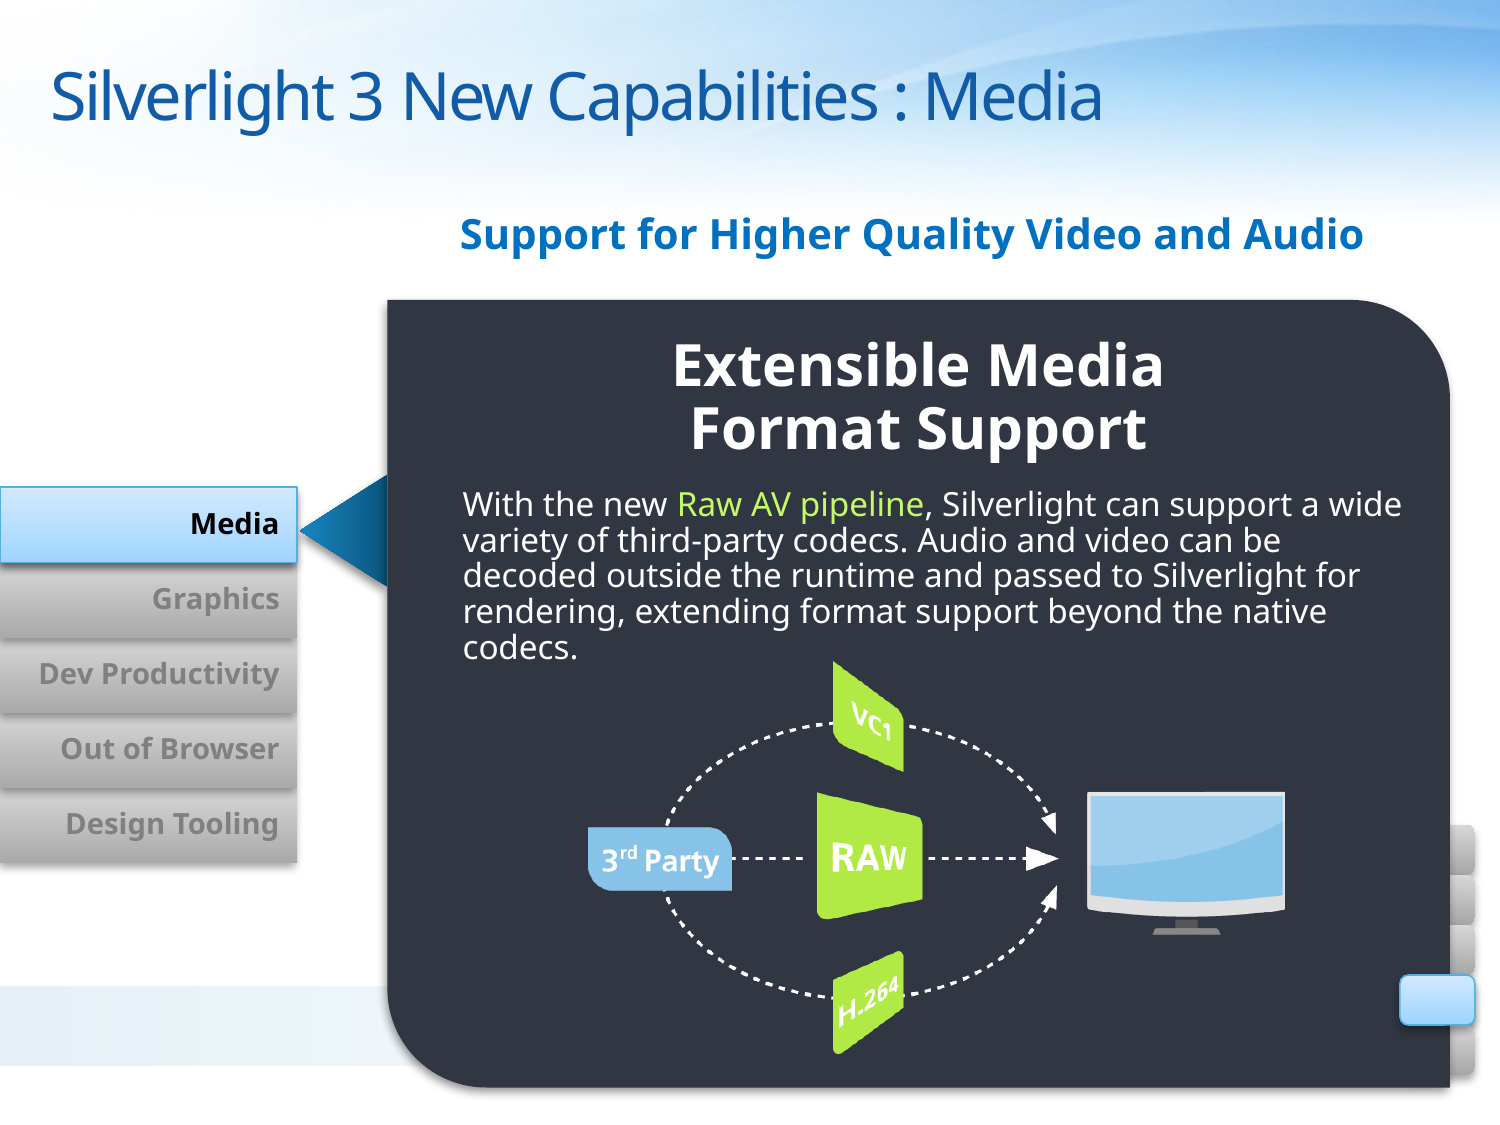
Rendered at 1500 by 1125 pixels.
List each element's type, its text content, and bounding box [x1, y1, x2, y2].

list With the new Raw AV pipeline, Silverlight can support a wide variety of third-party codecs. Audio and video can be decoded outside the runtime and passed to Silverlight for rendering, extending format support beyond the native codecs. [424, 487, 1426, 776]
text_box [304, 479, 379, 582]
title Silverlight 3 New Capabilities : Media [50, 62, 1200, 136]
picture [0, 0, 1500, 1125]
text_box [1399, 824, 1476, 1076]
text_box Support for Higher Quality Video and Audio [437, 200, 1388, 265]
text_box Extensible Media Format Support [387, 299, 1450, 1088]
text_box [0, 486, 298, 863]
